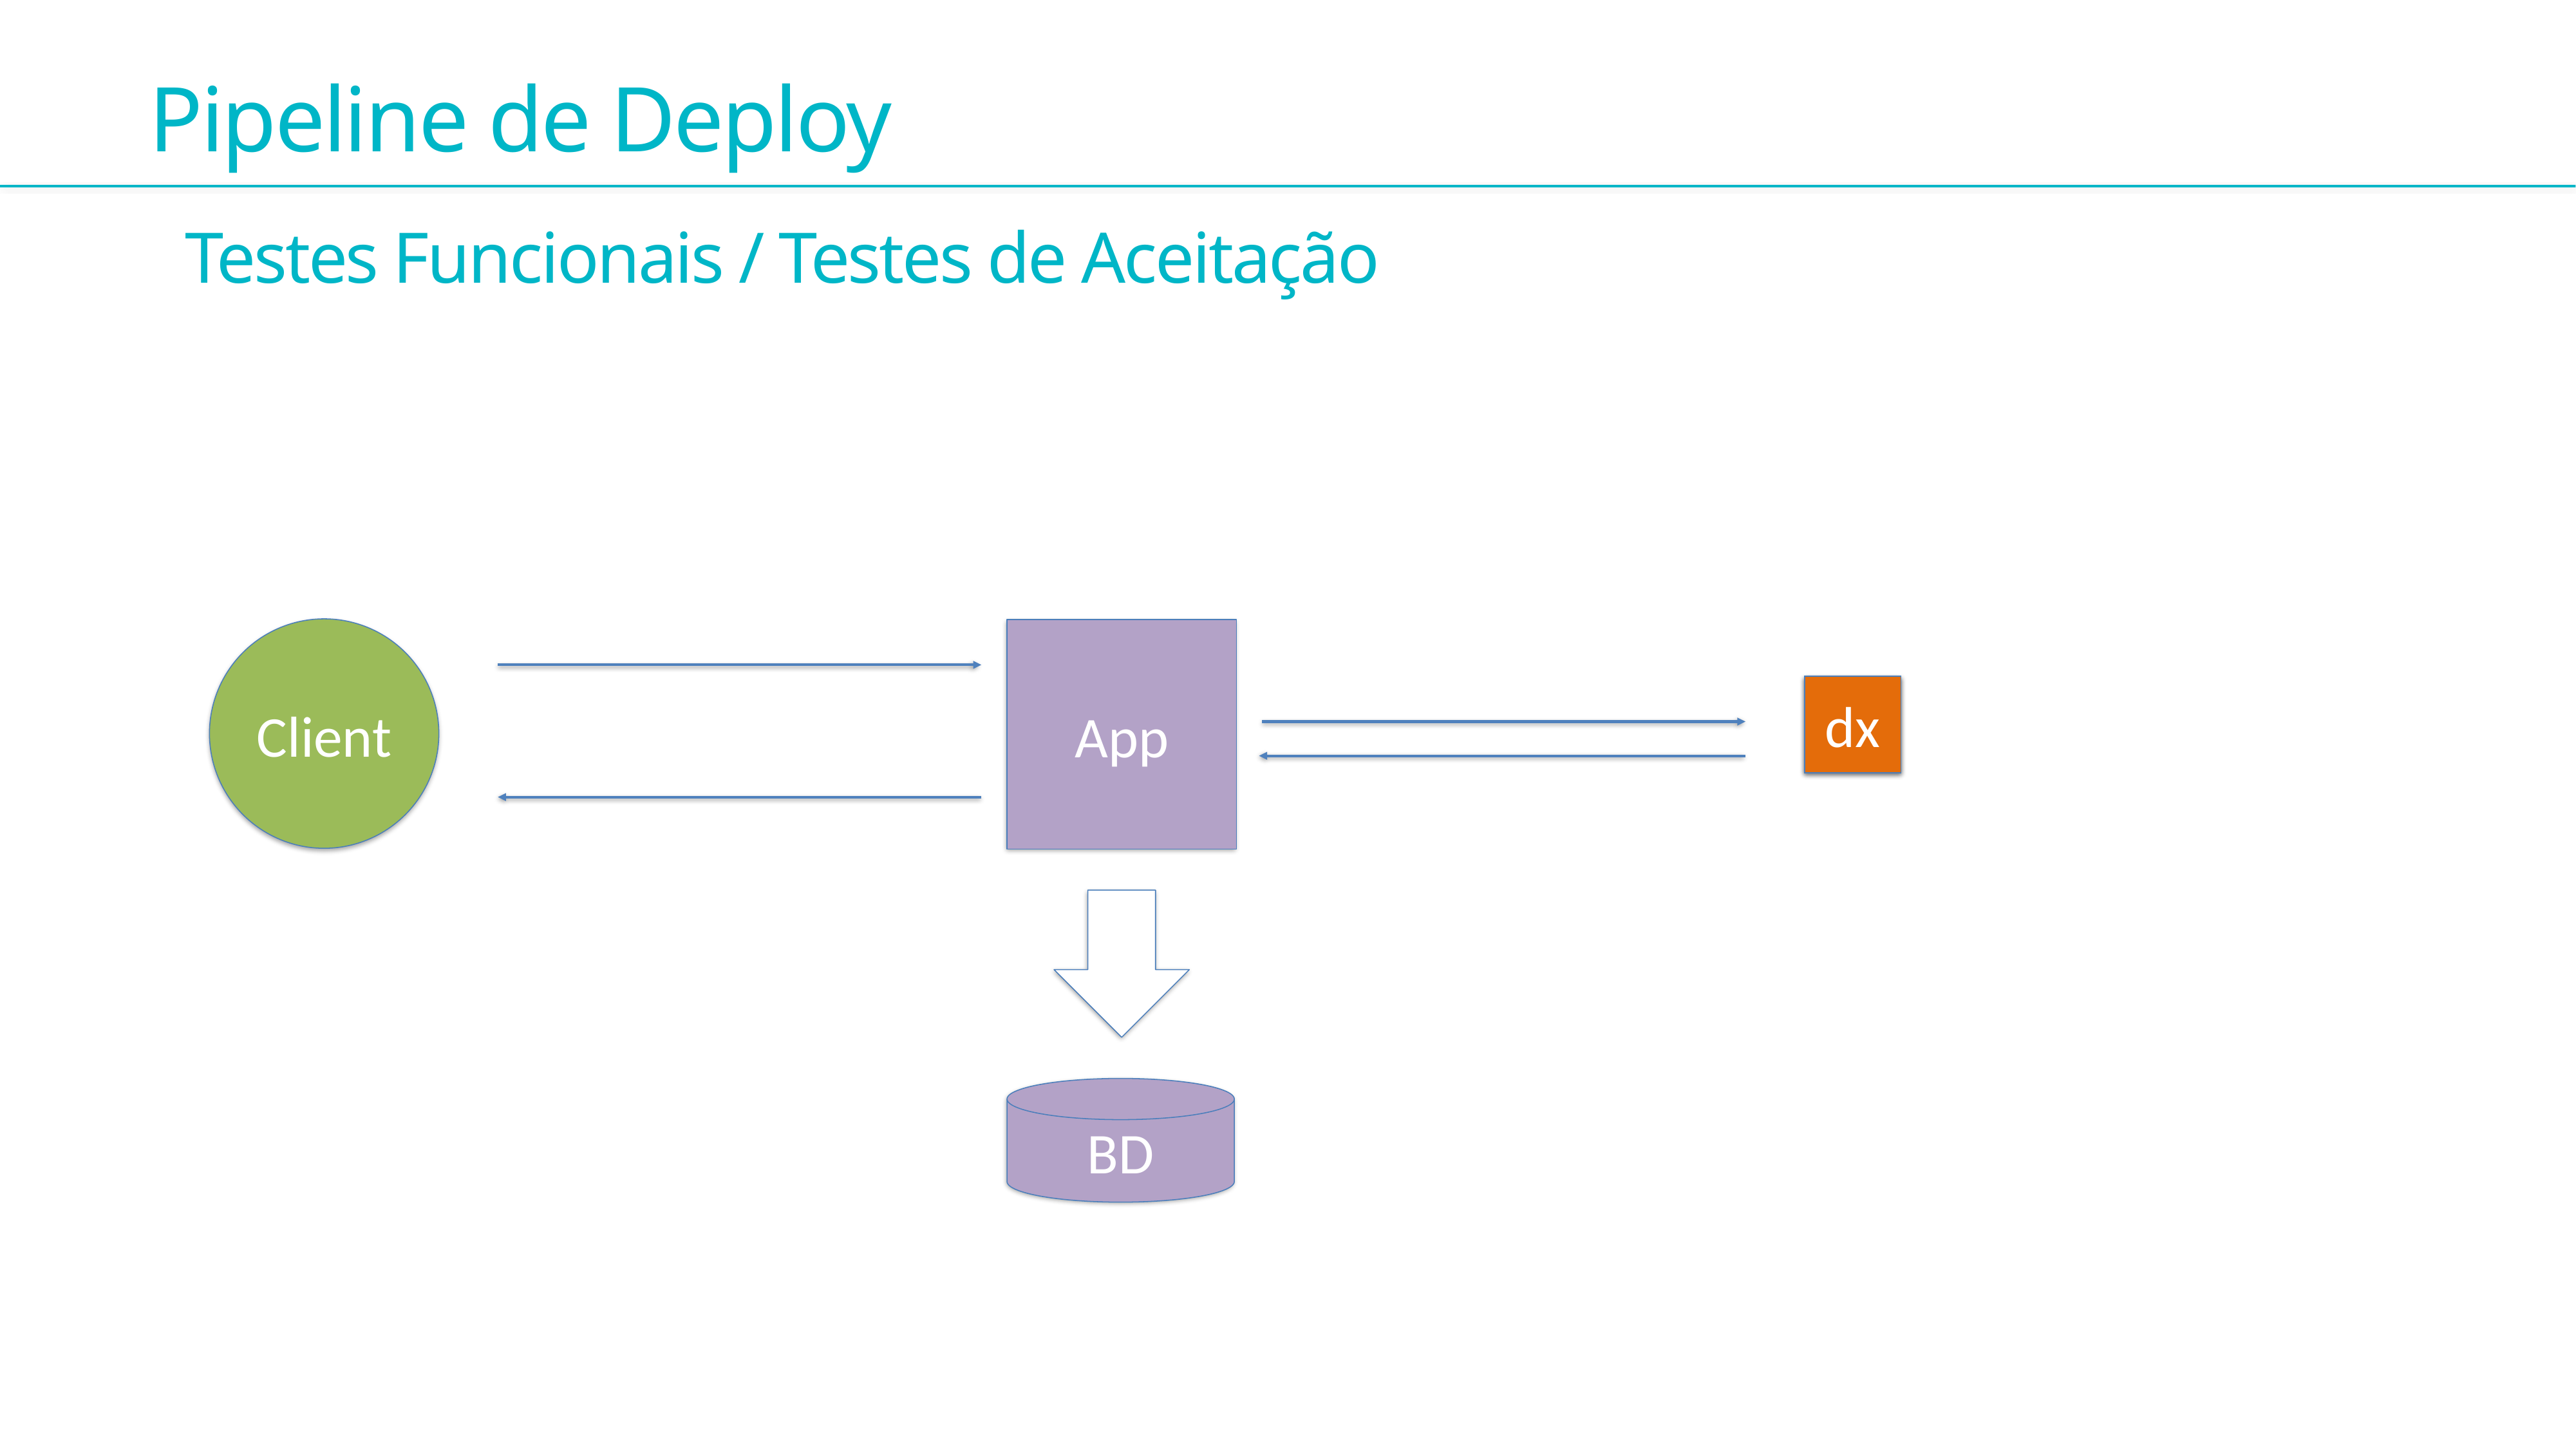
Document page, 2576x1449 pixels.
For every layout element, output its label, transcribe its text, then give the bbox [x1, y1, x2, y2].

text_box Testes Funcionais / Testes de Aceitação [175, 208, 1389, 302]
text_box Pipeline de Deploy [139, 57, 901, 175]
text_box App [1006, 619, 1237, 849]
text_box Client [209, 618, 440, 849]
text_box dx [1804, 676, 1901, 773]
text_box [1053, 889, 1190, 1038]
text_box BD [1006, 1077, 1235, 1203]
